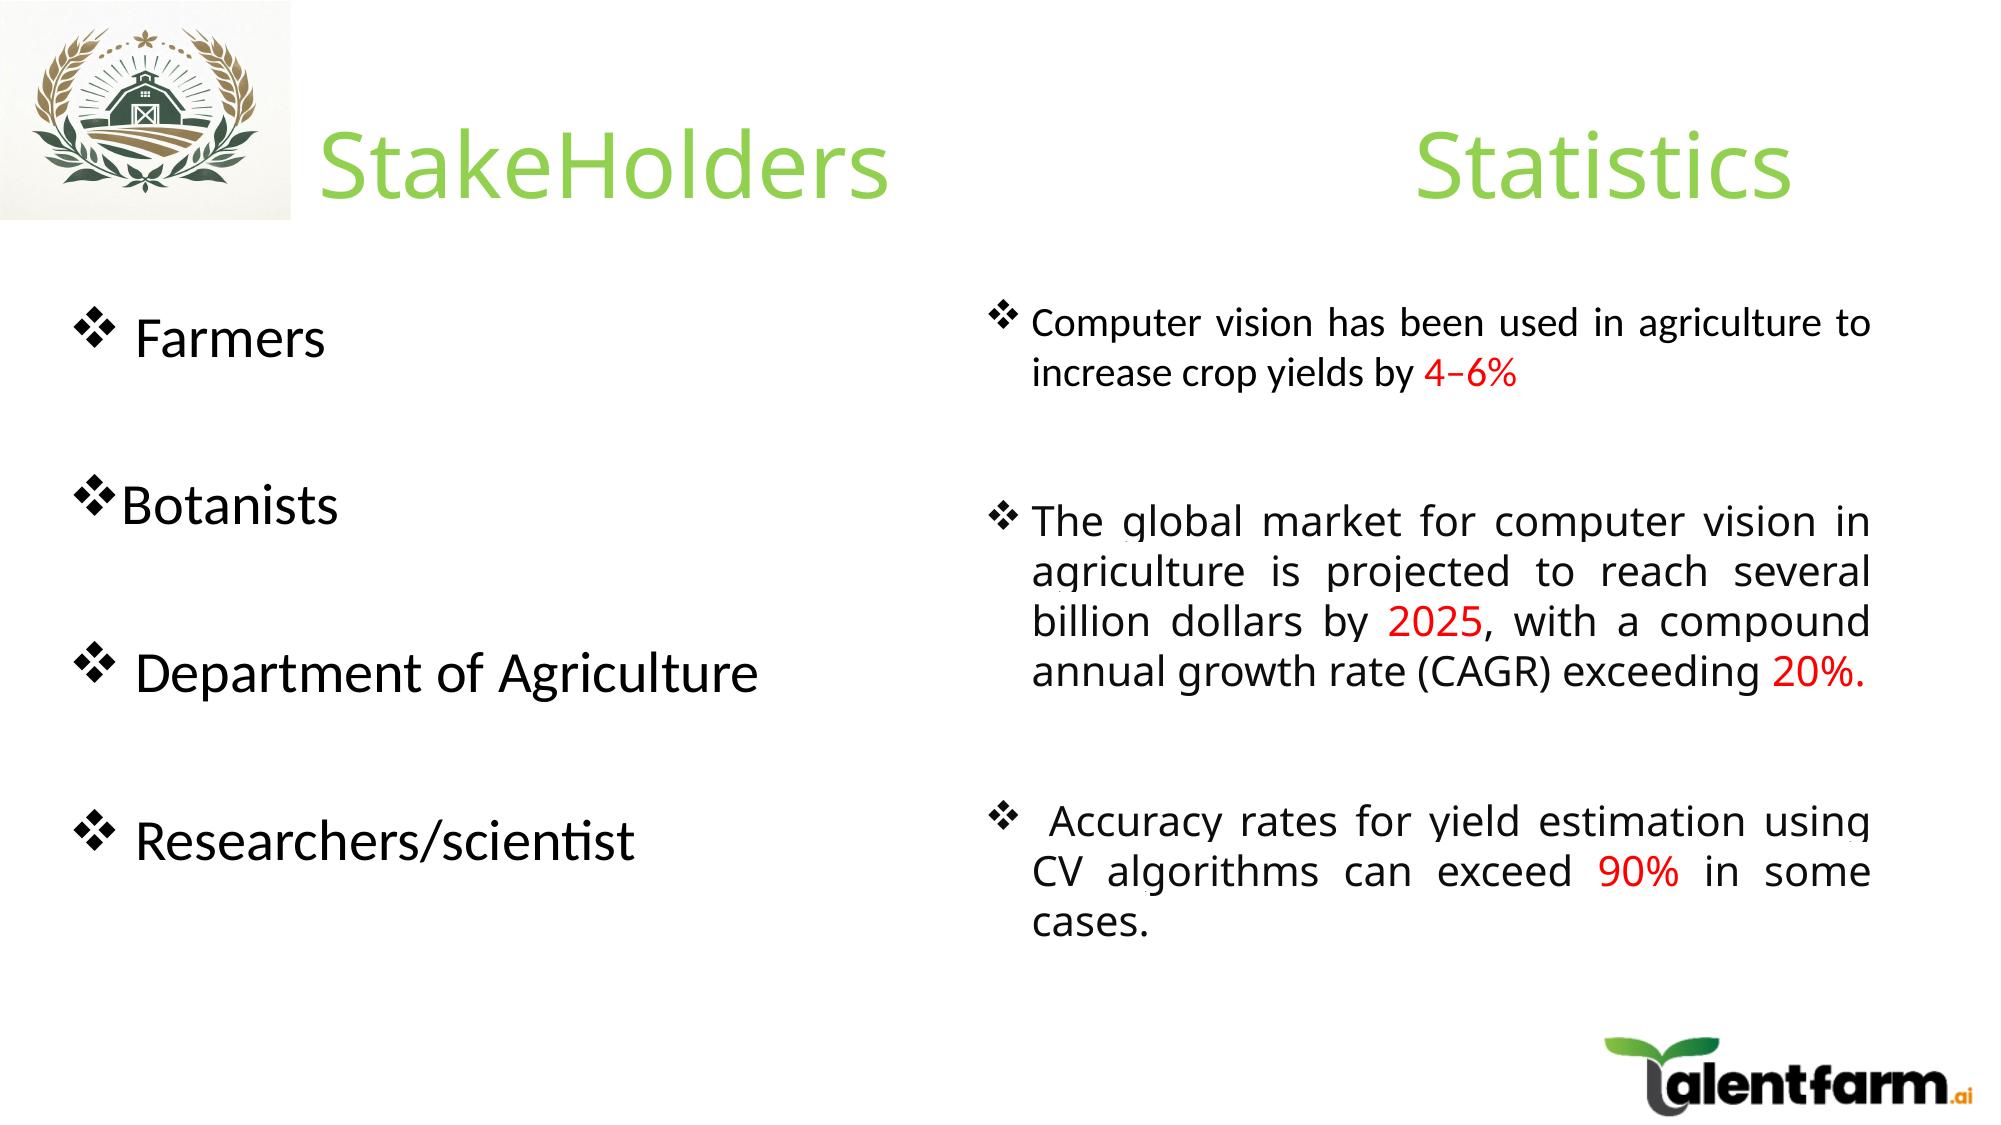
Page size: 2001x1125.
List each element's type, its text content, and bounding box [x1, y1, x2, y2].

title StakeHolders Statistics [137, 59, 1863, 278]
picture [0, 1, 291, 220]
text_box Computer vision has been used in agriculture to increase crop yields by 4–6% The global market for computer vision in agriculture is projected to reach several billion dollars by 2025, with a compound annual growth rate (CAGR) exceeding 20%. Accuracy rates for yield estimation using CV algorithms can exceed 90% in some cases. [970, 287, 1887, 1125]
picture [1592, 1016, 1993, 1125]
list Farmers Botanists Department of Agriculture Researchers/scientist [53, 299, 823, 1014]
